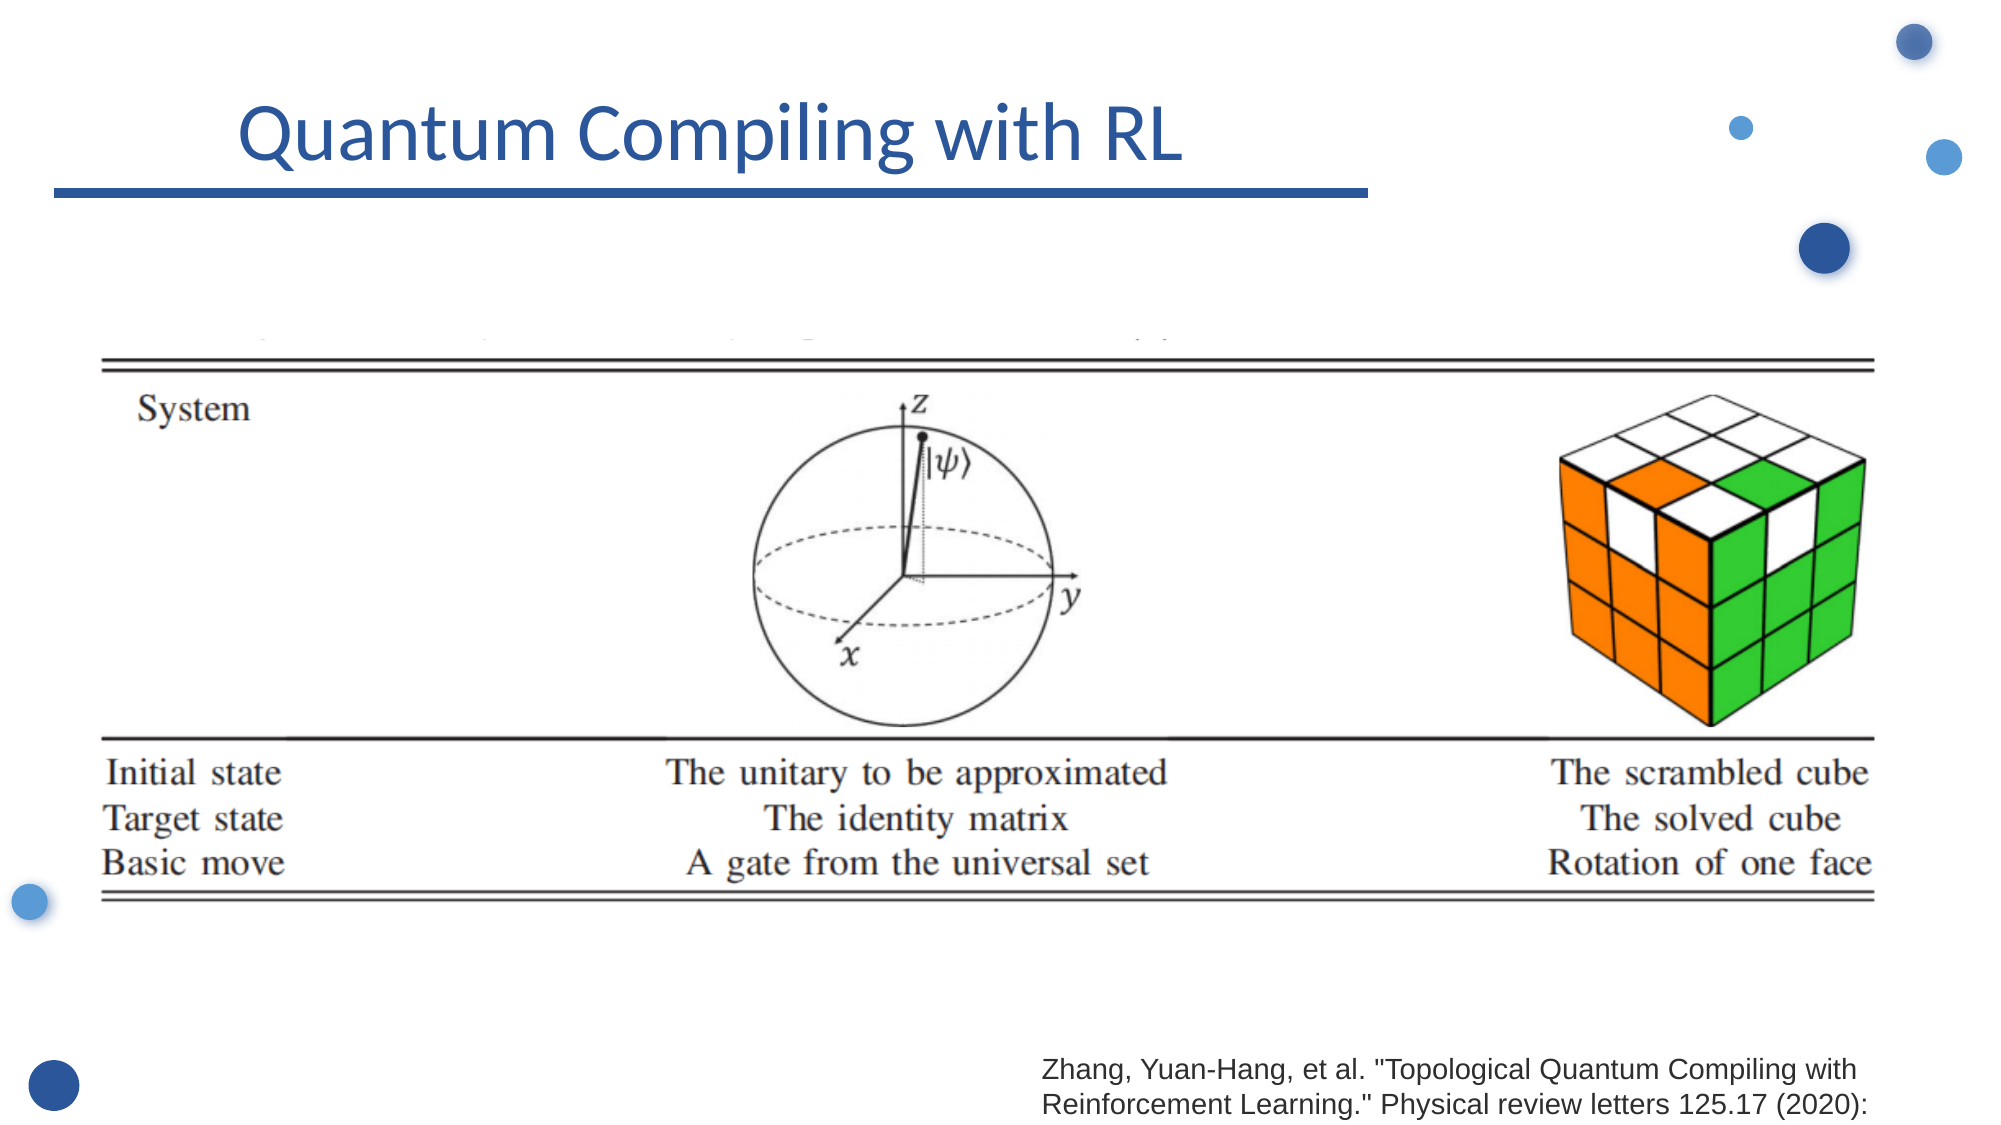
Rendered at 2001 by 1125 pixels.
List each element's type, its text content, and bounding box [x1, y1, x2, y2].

text_box Zhang, Yuan-Hang, et al. "Topological Quantum Compiling with Reinforcement Learning." Physical review letters 125.17 (2020): 170501. [1026, 1042, 1995, 1125]
text_box [27, 1059, 81, 1112]
text_box [1797, 221, 1851, 275]
picture [79, 339, 1921, 921]
text_box [1924, 138, 1964, 177]
text_box Quantum Compiling with RL [53, 69, 1369, 185]
text_box [1727, 114, 1755, 142]
text_box [10, 882, 49, 922]
text_box [1895, 22, 1934, 62]
